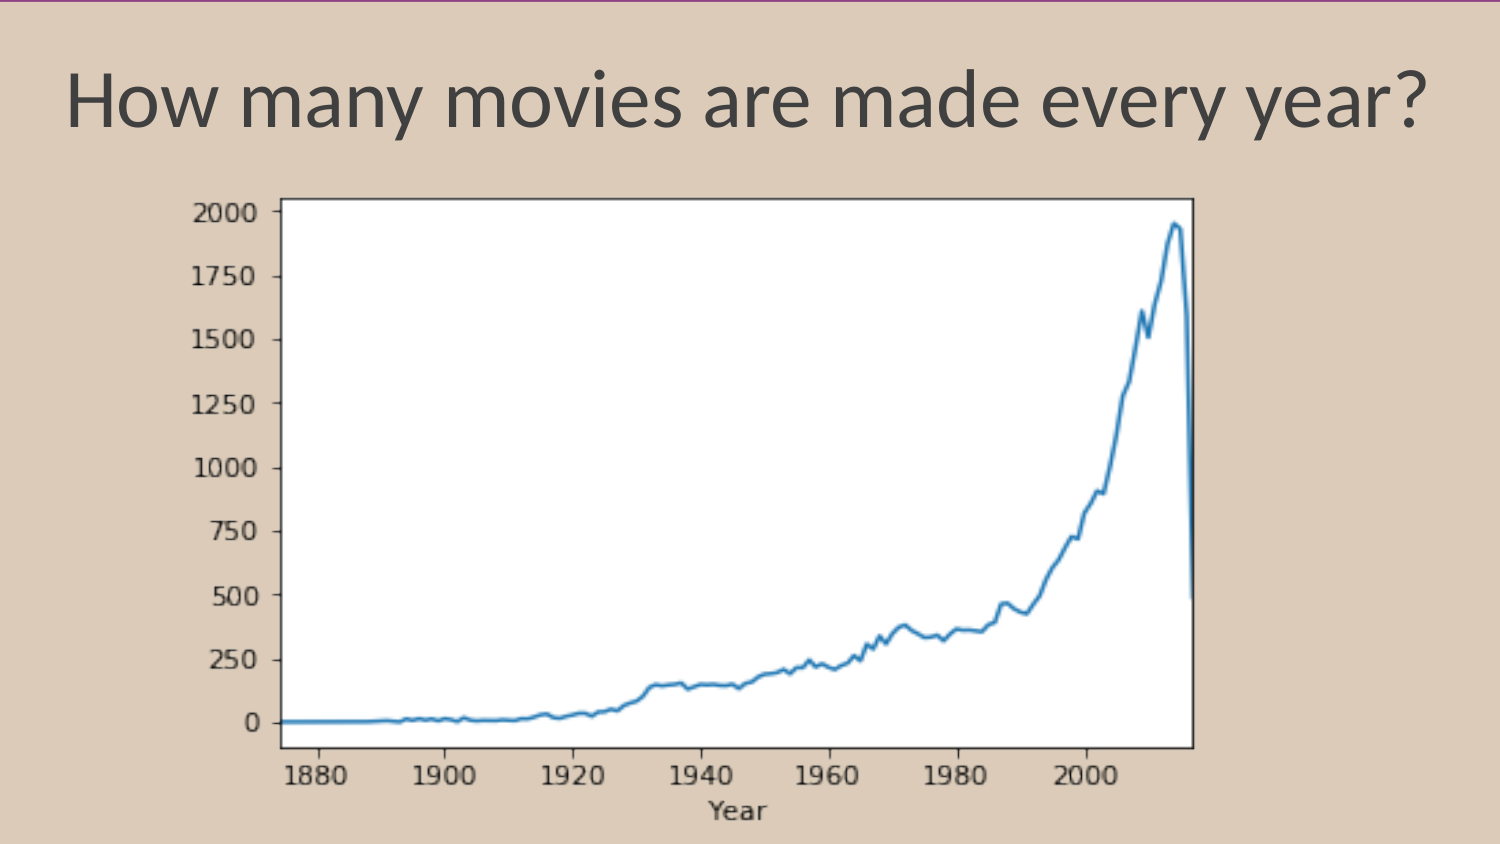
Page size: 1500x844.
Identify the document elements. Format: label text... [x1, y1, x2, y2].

title How many movies are made every year? [64, 43, 1483, 145]
picture [170, 173, 1223, 844]
